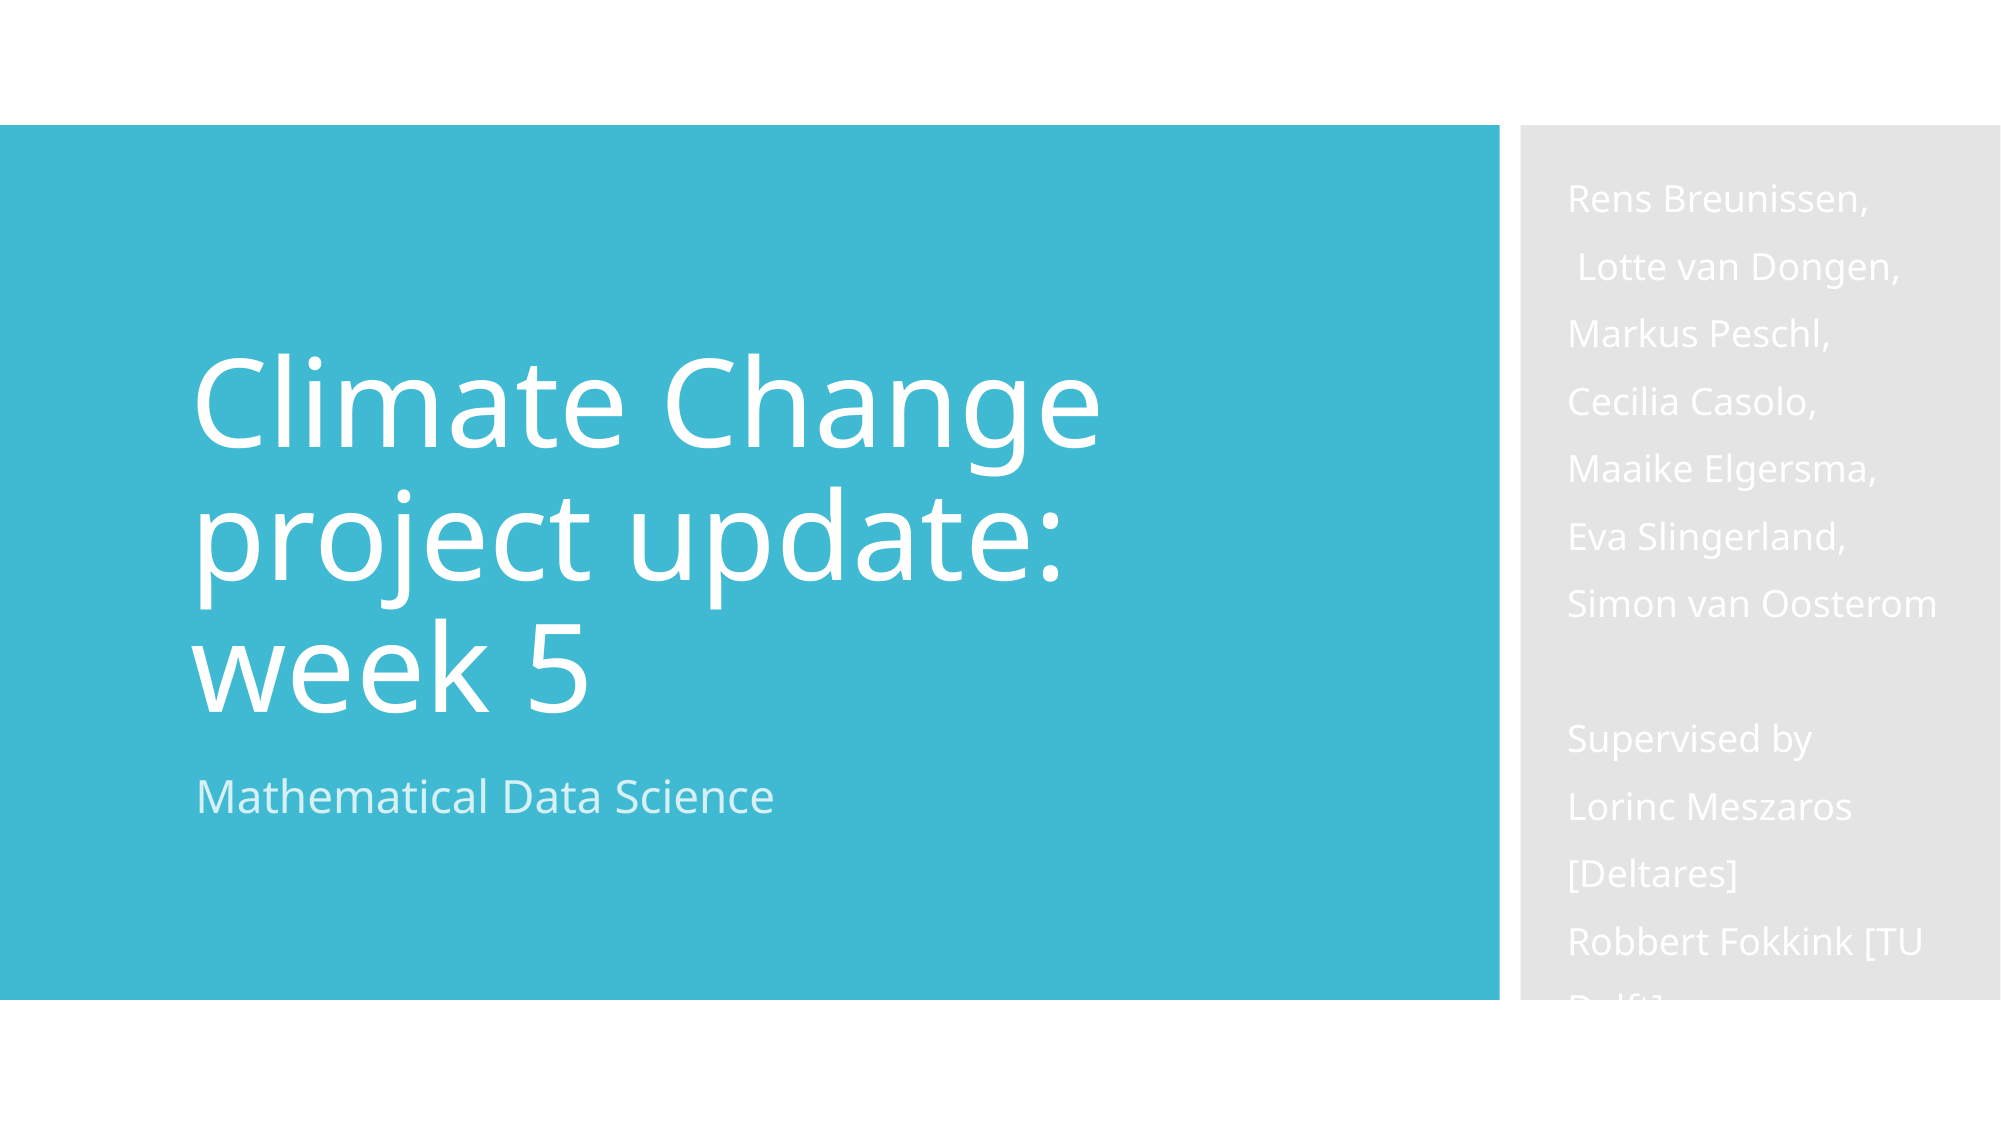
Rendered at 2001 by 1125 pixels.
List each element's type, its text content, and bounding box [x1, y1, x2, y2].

title Climate Change project update: week 5 [175, 213, 1376, 747]
text_box Rens Breunissen, Lotte van Dongen, Markus Peschl, Cecilia Casolo, Maaike Elgersma, Eva Slingerland, Simon van Oosterom Supervised by Lorinc Meszaros [Deltares] Robbert Fokkink [TU Delft] [1552, 145, 2000, 956]
subtitle Mathematical Data Science [180, 766, 1381, 917]
